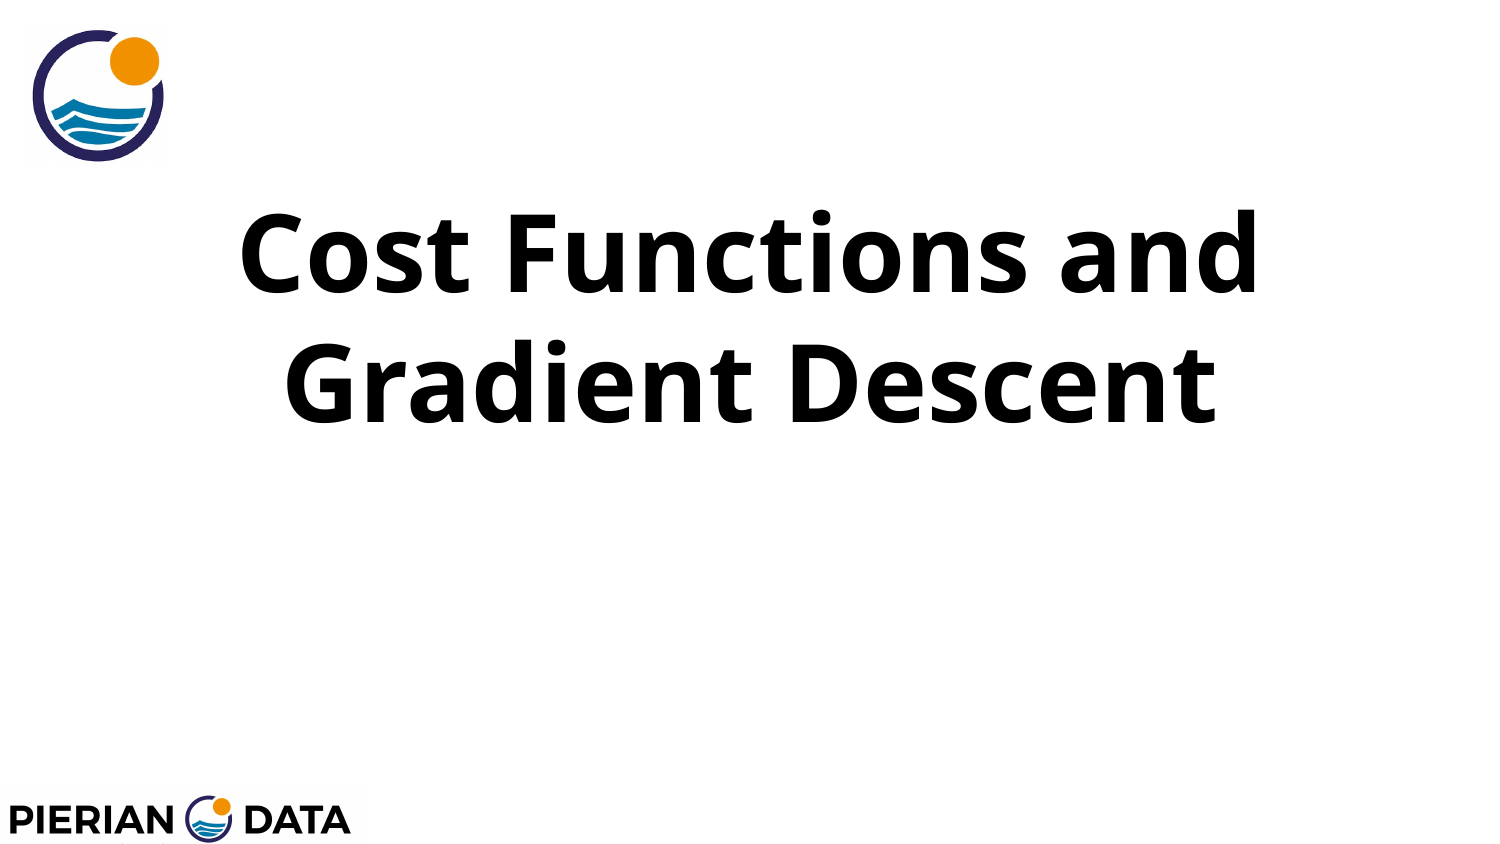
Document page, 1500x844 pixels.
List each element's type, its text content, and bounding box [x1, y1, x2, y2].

picture [24, 24, 172, 167]
picture [0, 787, 368, 844]
title Cost Functions and Gradient Descent [51, 122, 1449, 459]
